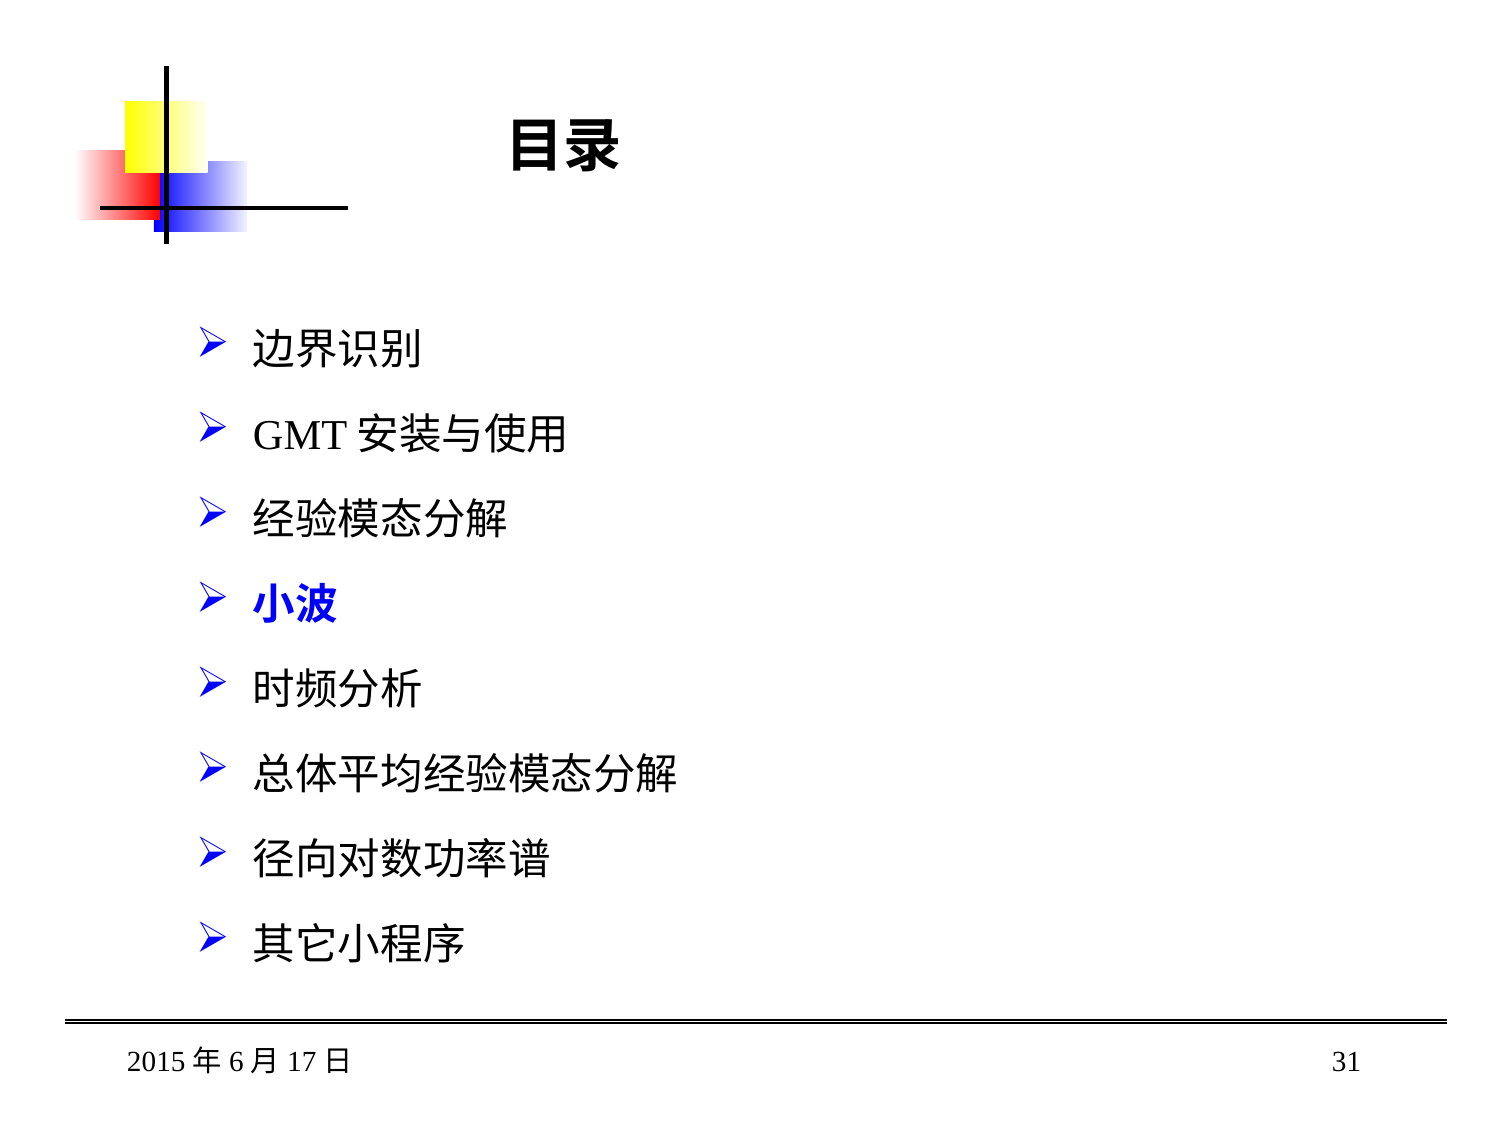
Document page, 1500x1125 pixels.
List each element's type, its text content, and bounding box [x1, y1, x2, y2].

title 目录 [490, 78, 1424, 209]
list 边界识别 GMT安装与使用 经验模态分解 小波 时频分析 总体平均经验模态分解 径向对数功率谱 其它小程序 [181, 233, 1376, 976]
